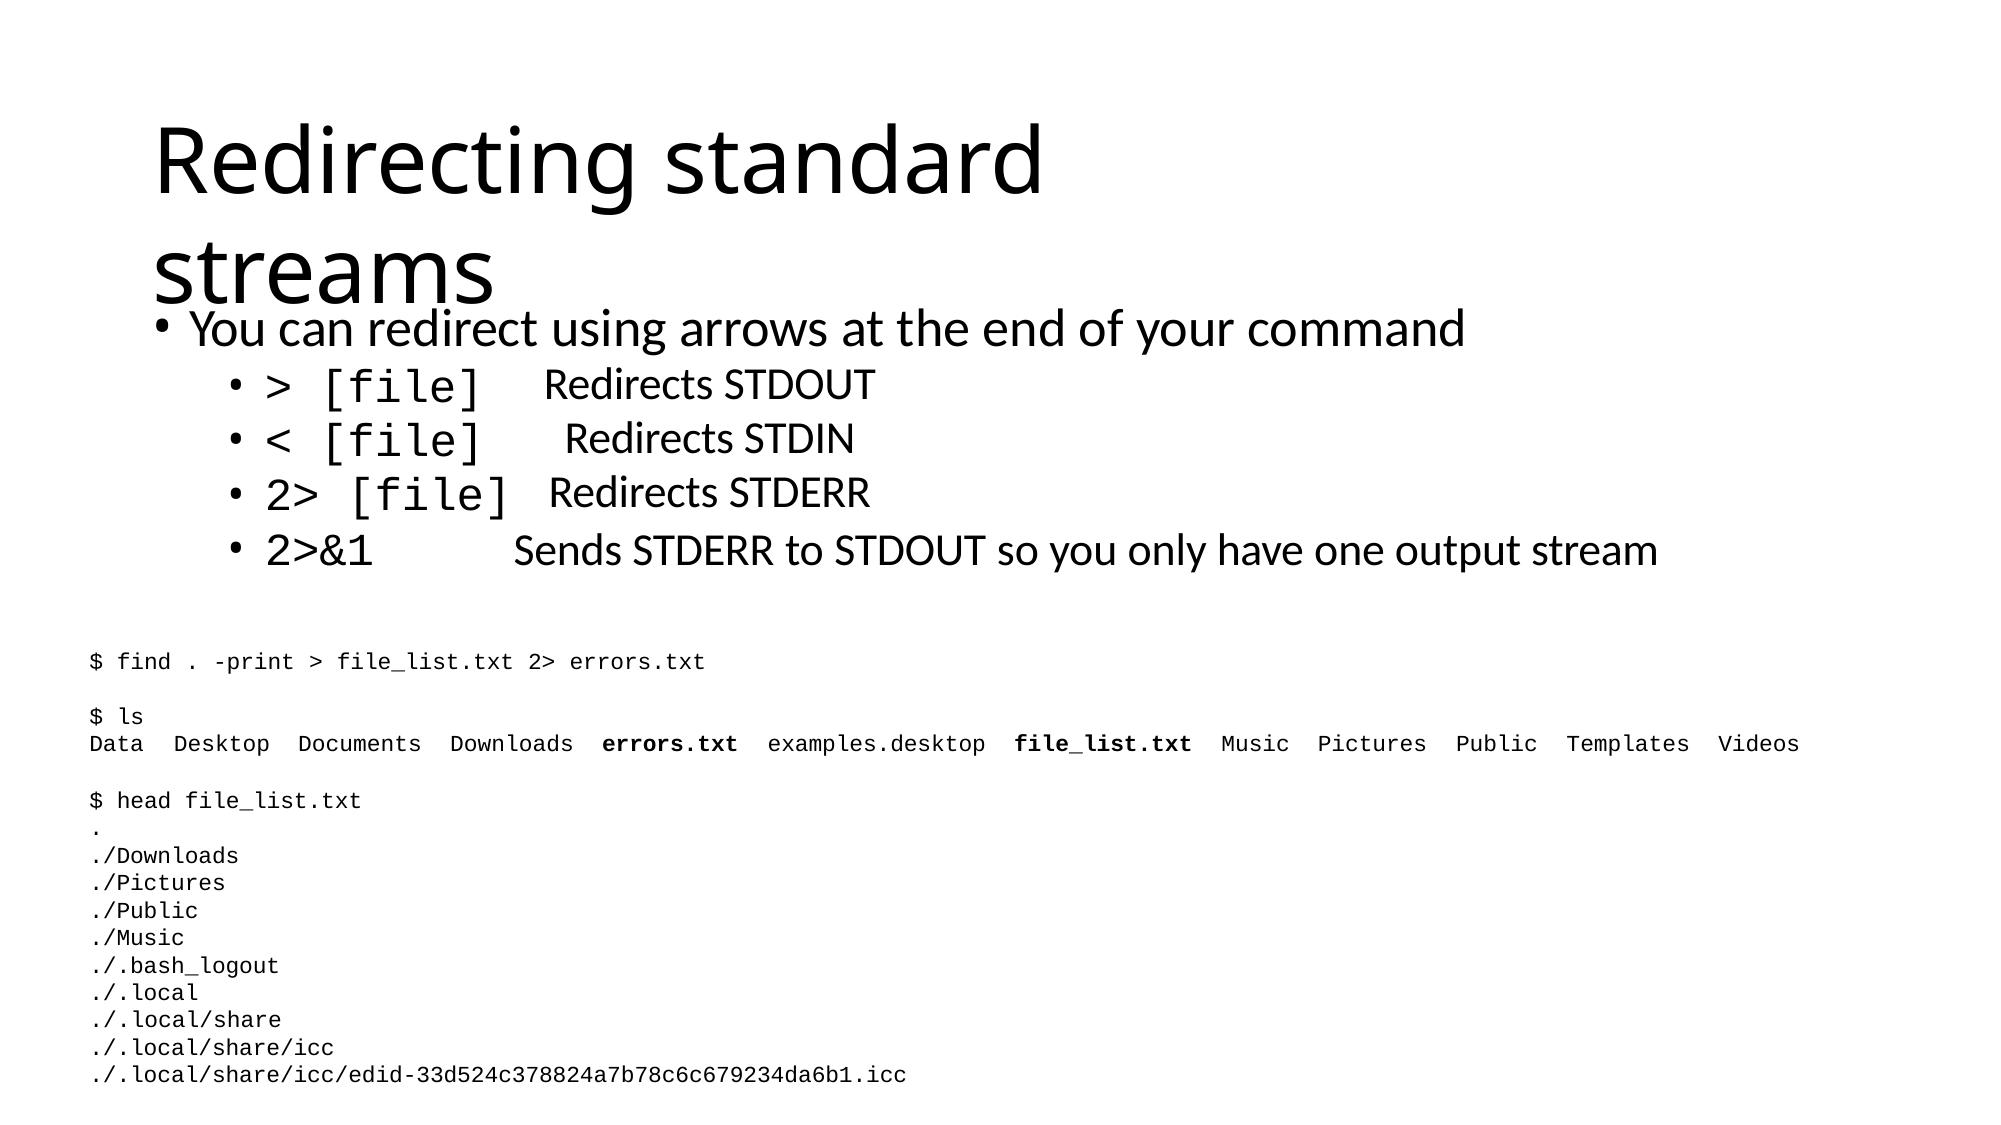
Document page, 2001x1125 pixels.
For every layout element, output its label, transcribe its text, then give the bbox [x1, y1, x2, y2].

text_box $ find . -print > file_list.txt 2> errors.txt [87, 644, 713, 674]
text_box > [file] < [file] 2> [file] 2>&1 [225, 354, 515, 575]
text_box Sends STDERR to STDOUT so you only have one output stream [511, 517, 1671, 575]
text_box $ ls Data Desktop Documents Downloads errors.txt examples.desktop $ head file_list.txt . ./Downloads ./Pictures ./Public ./Music ./.bash_logout ./.local ./.local/share ./.local/share/icc ./.local/share/icc/edid-33d524c378824a7b78c6c679234da6b1.icc [87, 699, 989, 1088]
text_box Pictures [1315, 726, 1431, 757]
text_box Videos [1716, 726, 1804, 757]
text_box Templates [1564, 726, 1693, 757]
text_box Redirects STDOUT Redirects STDIN Redirects STDERR [538, 354, 880, 517]
text_box Music [1219, 726, 1293, 757]
text_box file_list.txt [1012, 726, 1196, 757]
title Redirecting standard streams [150, 100, 1228, 289]
text_box You can redirect using arrows at the end of your command [150, 289, 1477, 357]
text_box Public [1453, 726, 1541, 757]
